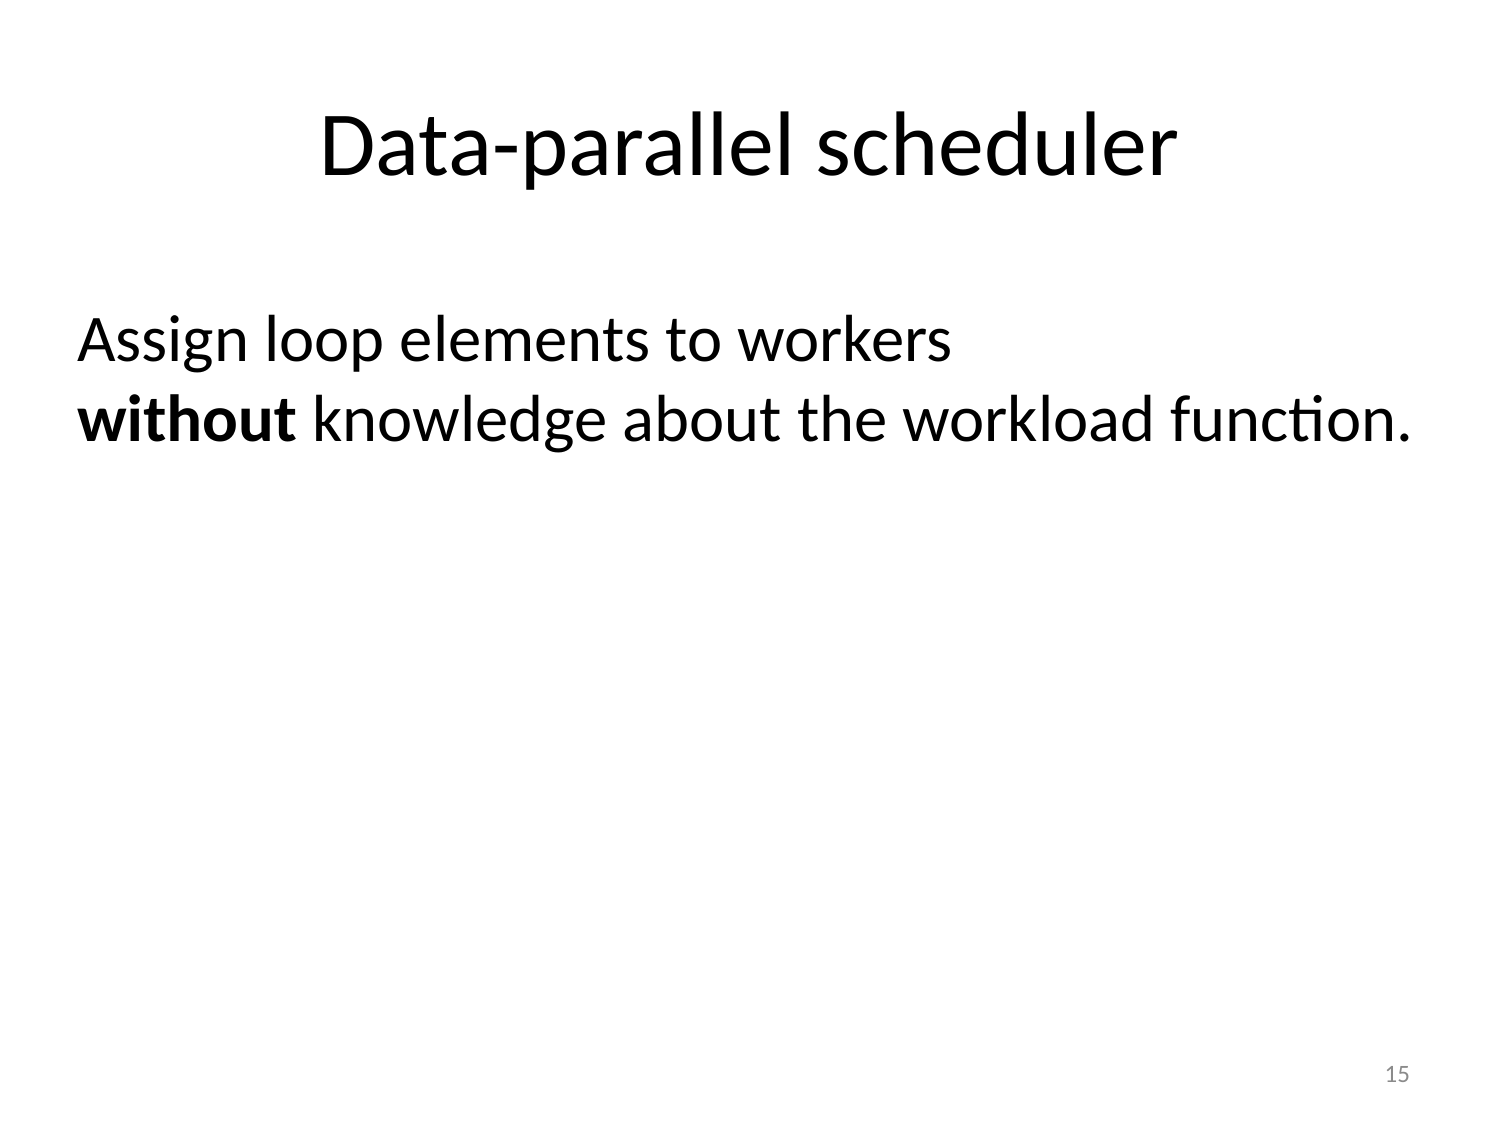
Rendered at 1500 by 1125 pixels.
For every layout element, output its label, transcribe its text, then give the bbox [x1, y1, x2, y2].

text_box Assign loop elements to workers without knowledge about the workload function. [62, 287, 1475, 463]
slide_number 15 [1074, 1042, 1425, 1103]
title Data-parallel scheduler [75, 45, 1425, 233]
